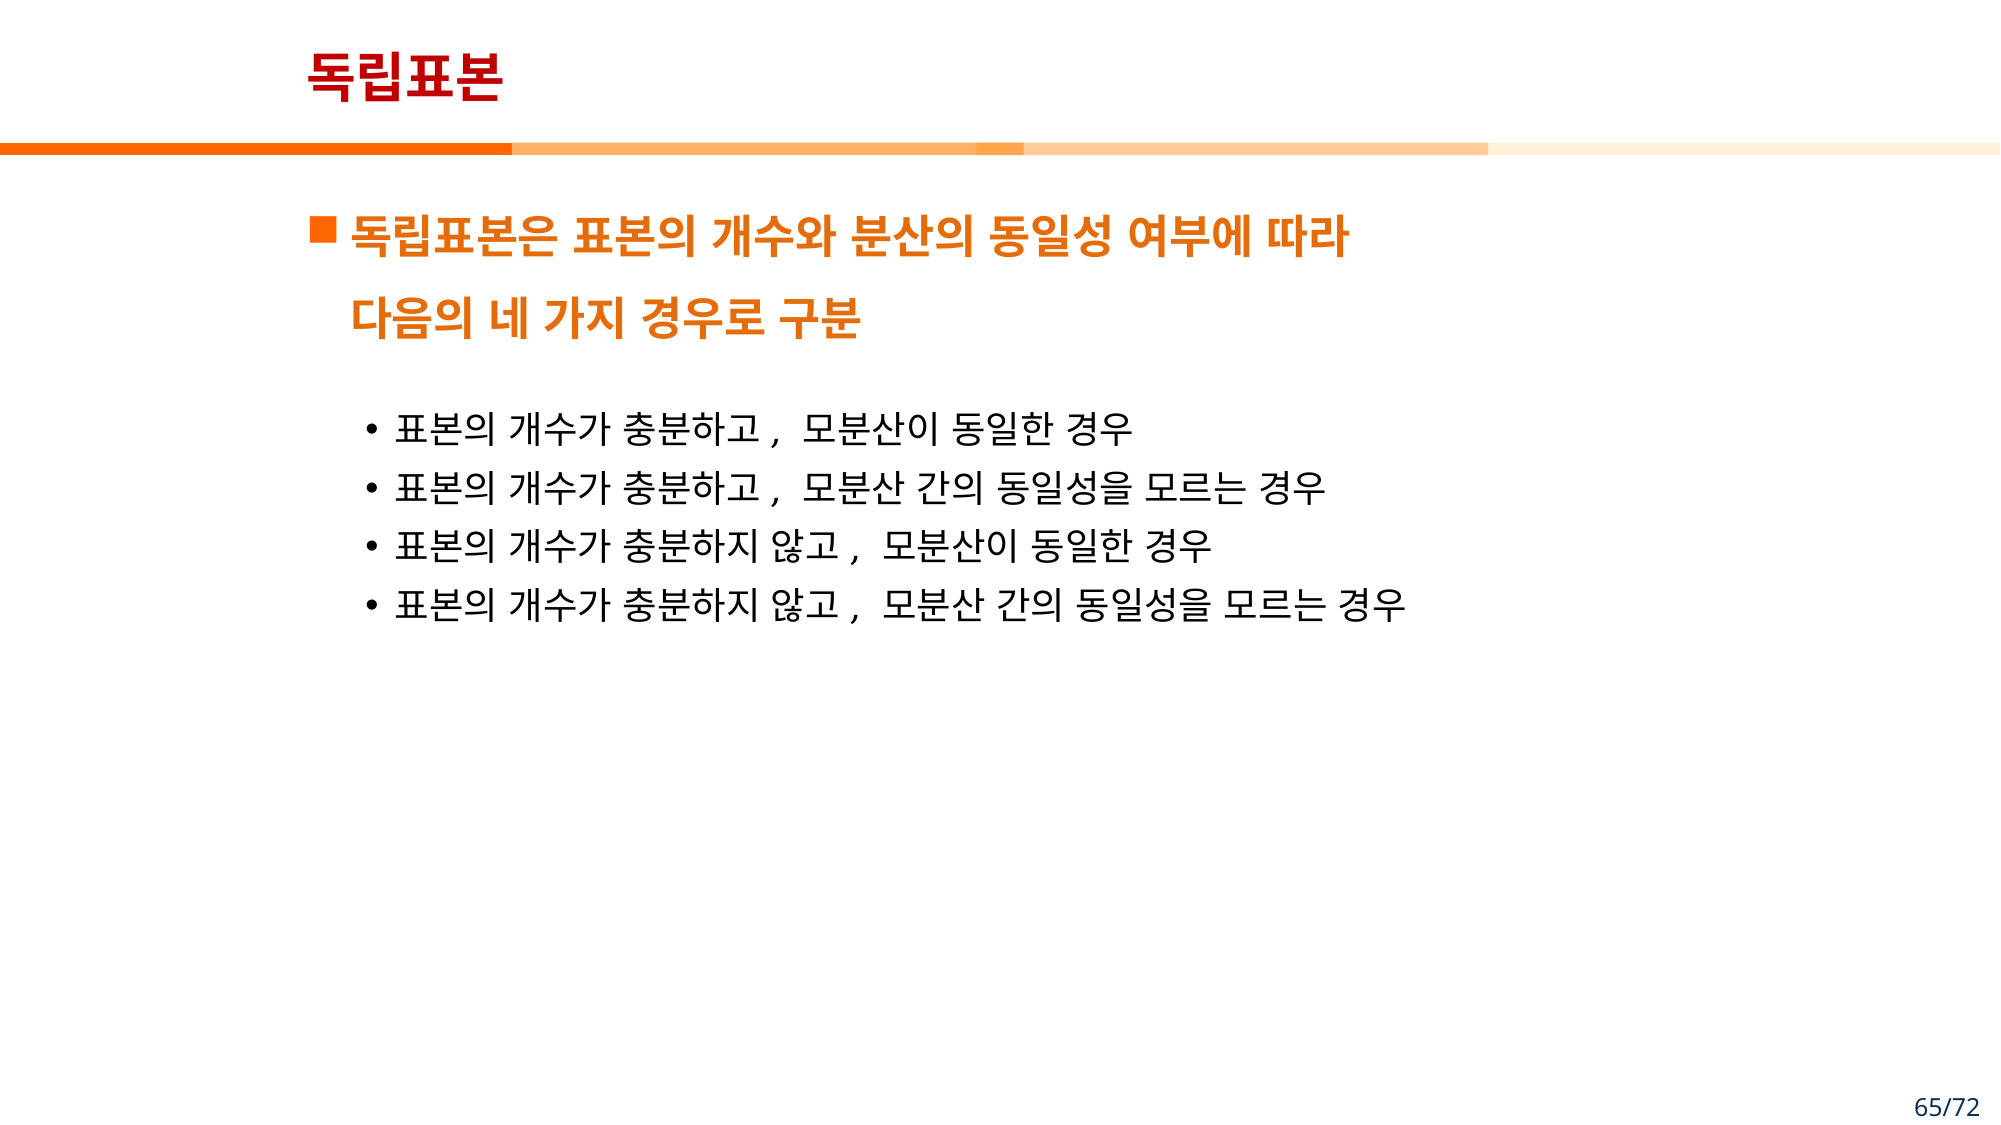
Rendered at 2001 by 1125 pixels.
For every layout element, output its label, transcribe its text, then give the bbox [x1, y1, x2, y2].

list 독립표본은 표본의 개수와 분산의 동일성 여부에 따라 다음의 네 가지 경우로 구분 [291, 172, 1709, 350]
title 독립표본 [291, 31, 1674, 122]
text_box 표본의 개수가 충분하고, 모분산이 동일한 경우 표본의 개수가 충분하고, 모분산 간의 동일성을 모르는 경우 표본의 개수가 충분하지 않고, 모분산이 동일한 경우 표본의 개수가 충분하지 않고, 모분산 간의 동일성을 모르는 경우 [350, 385, 1386, 447]
